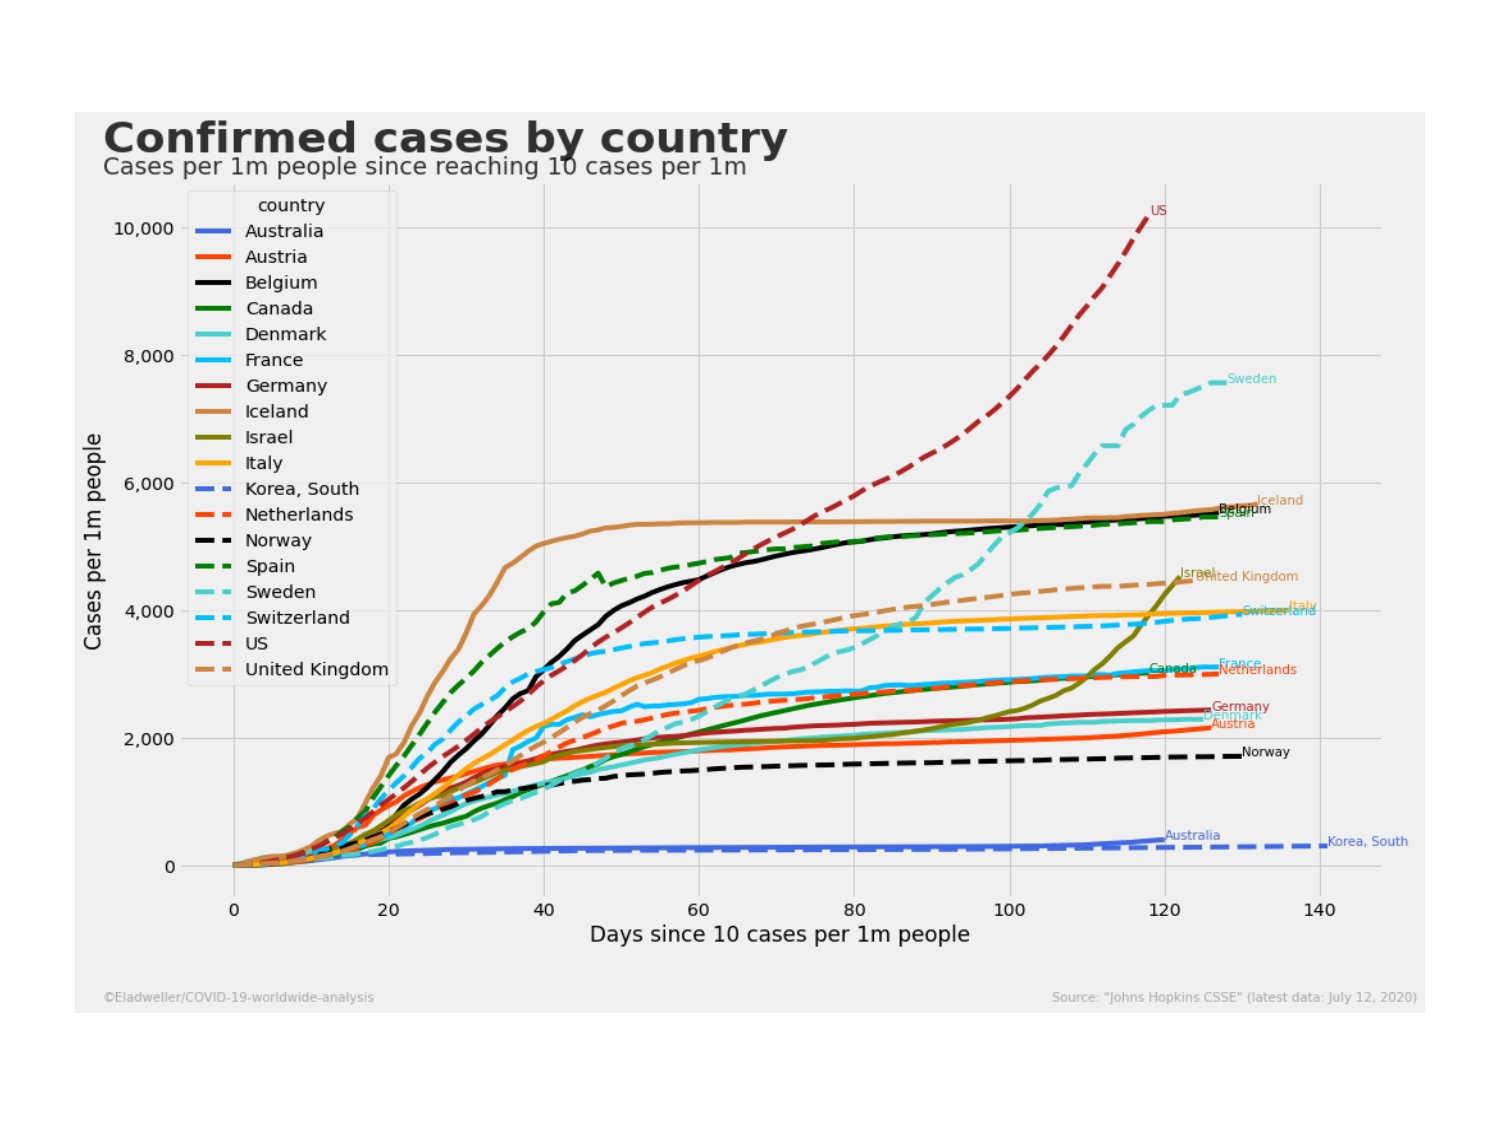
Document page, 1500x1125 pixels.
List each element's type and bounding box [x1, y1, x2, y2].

picture [74, 112, 1426, 1013]
